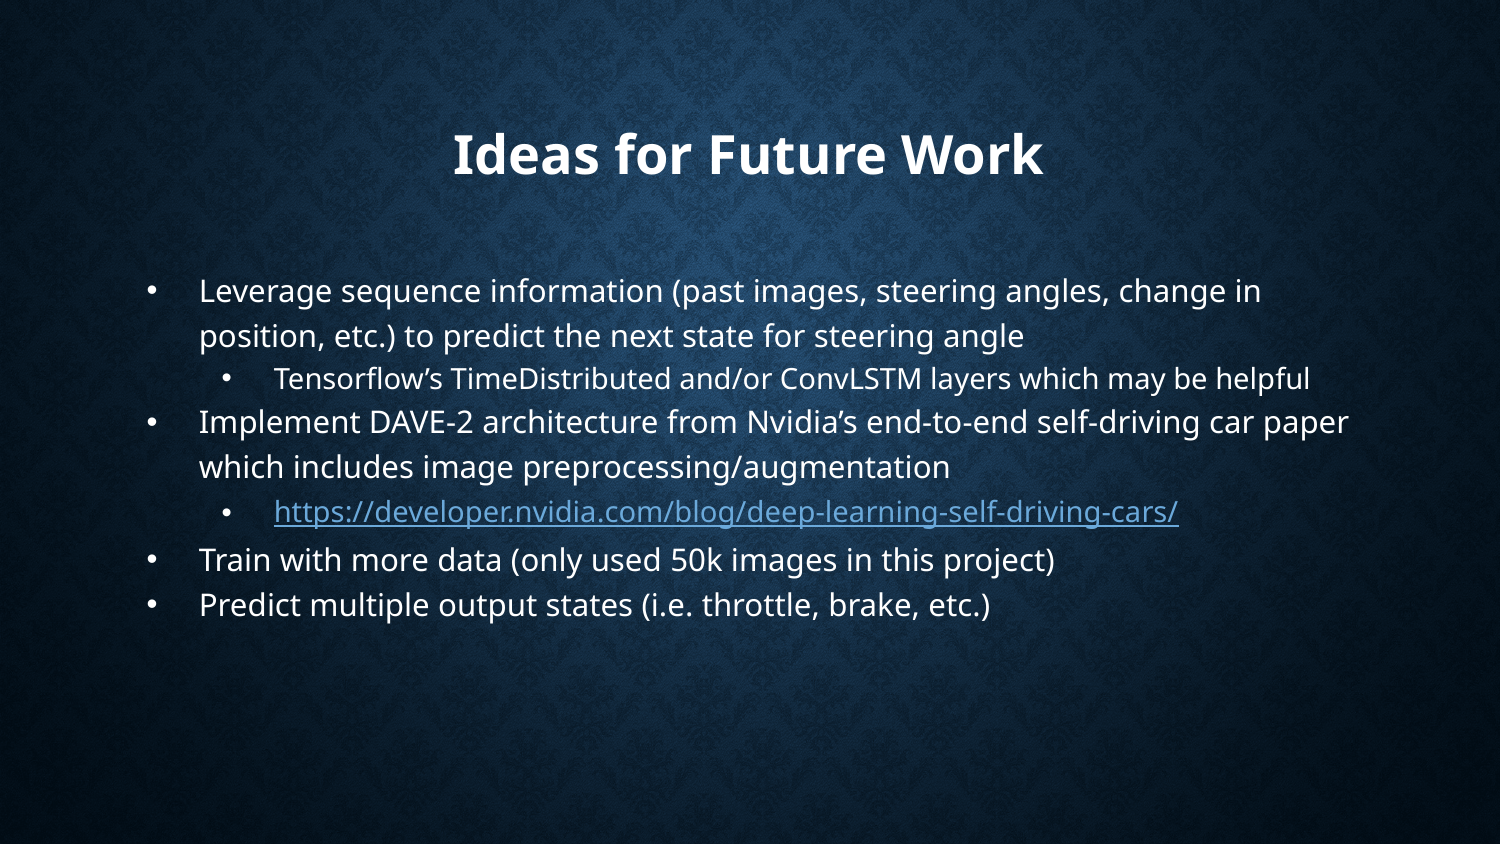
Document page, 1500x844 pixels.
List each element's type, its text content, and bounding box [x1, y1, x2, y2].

list Leverage sequence information (past images, steering angles, change in position, etc.) to predict the next state for steering angle Tensorflow’s TimeDistributed and/or ConvLSTM layers which may be helpful Implement DAVE-2 architecture from Nvidia’s end-to-end self-driving car paper which includes image preprocessing/augmentation https://developer.nvidia.com/blog/deep-learning-self-driving-cars/ Train with more data (only used 50k images in this project) Predict multiple output states (i.e. throttle, brake, etc.) [112, 257, 1387, 713]
picture [0, 0, 1500, 844]
title Ideas for Future Work [112, 75, 1387, 239]
